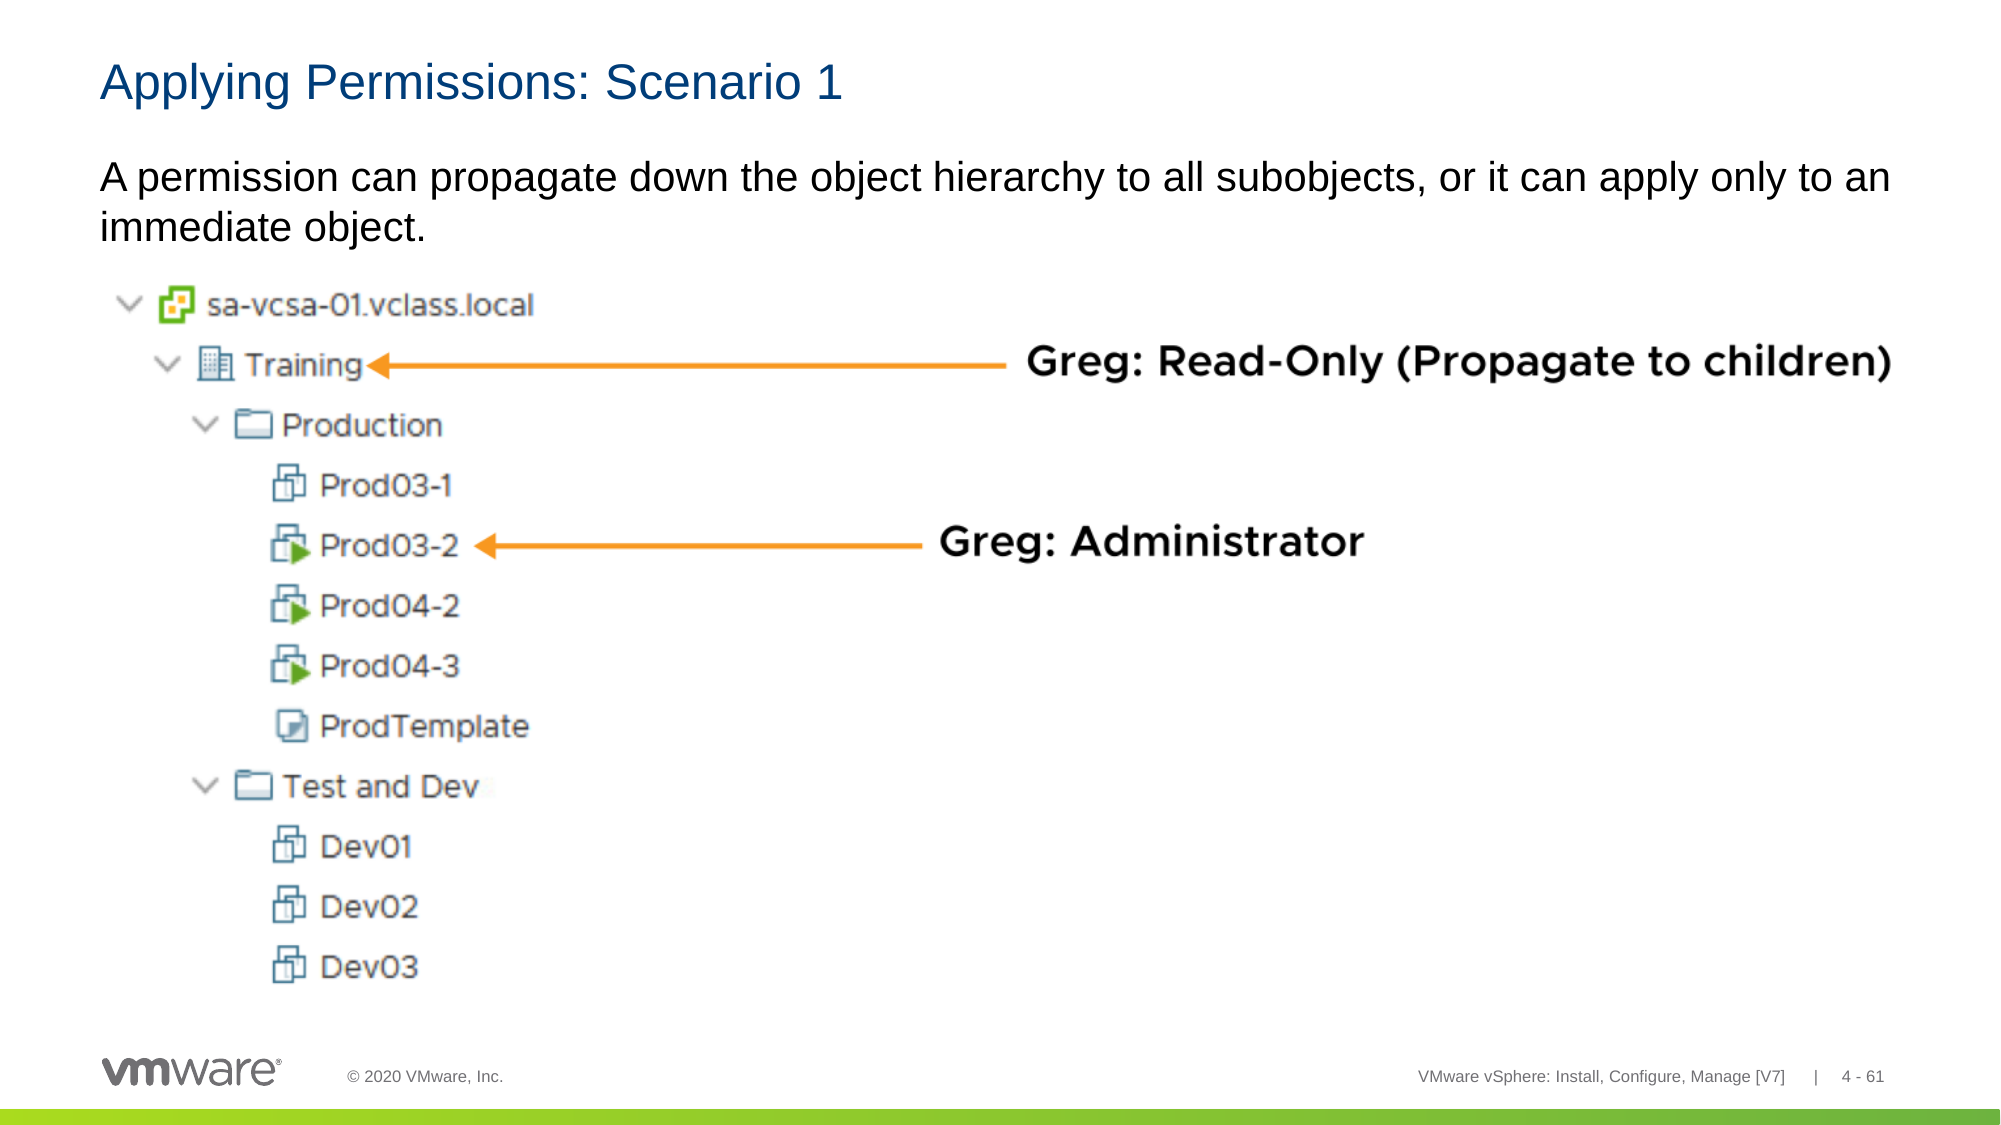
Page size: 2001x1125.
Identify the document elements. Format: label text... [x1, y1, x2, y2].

footer VMware vSphere: Install, Configure, Manage [V7] | 4 - 61 [545, 1060, 1900, 1110]
title Applying Permissions: Scenario 1 [99, 54, 1900, 113]
list A permission can propagate down the object hierarchy to all subobjects, or it can apply only to an immediate object. [99, 149, 1900, 247]
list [99, 259, 1901, 1000]
